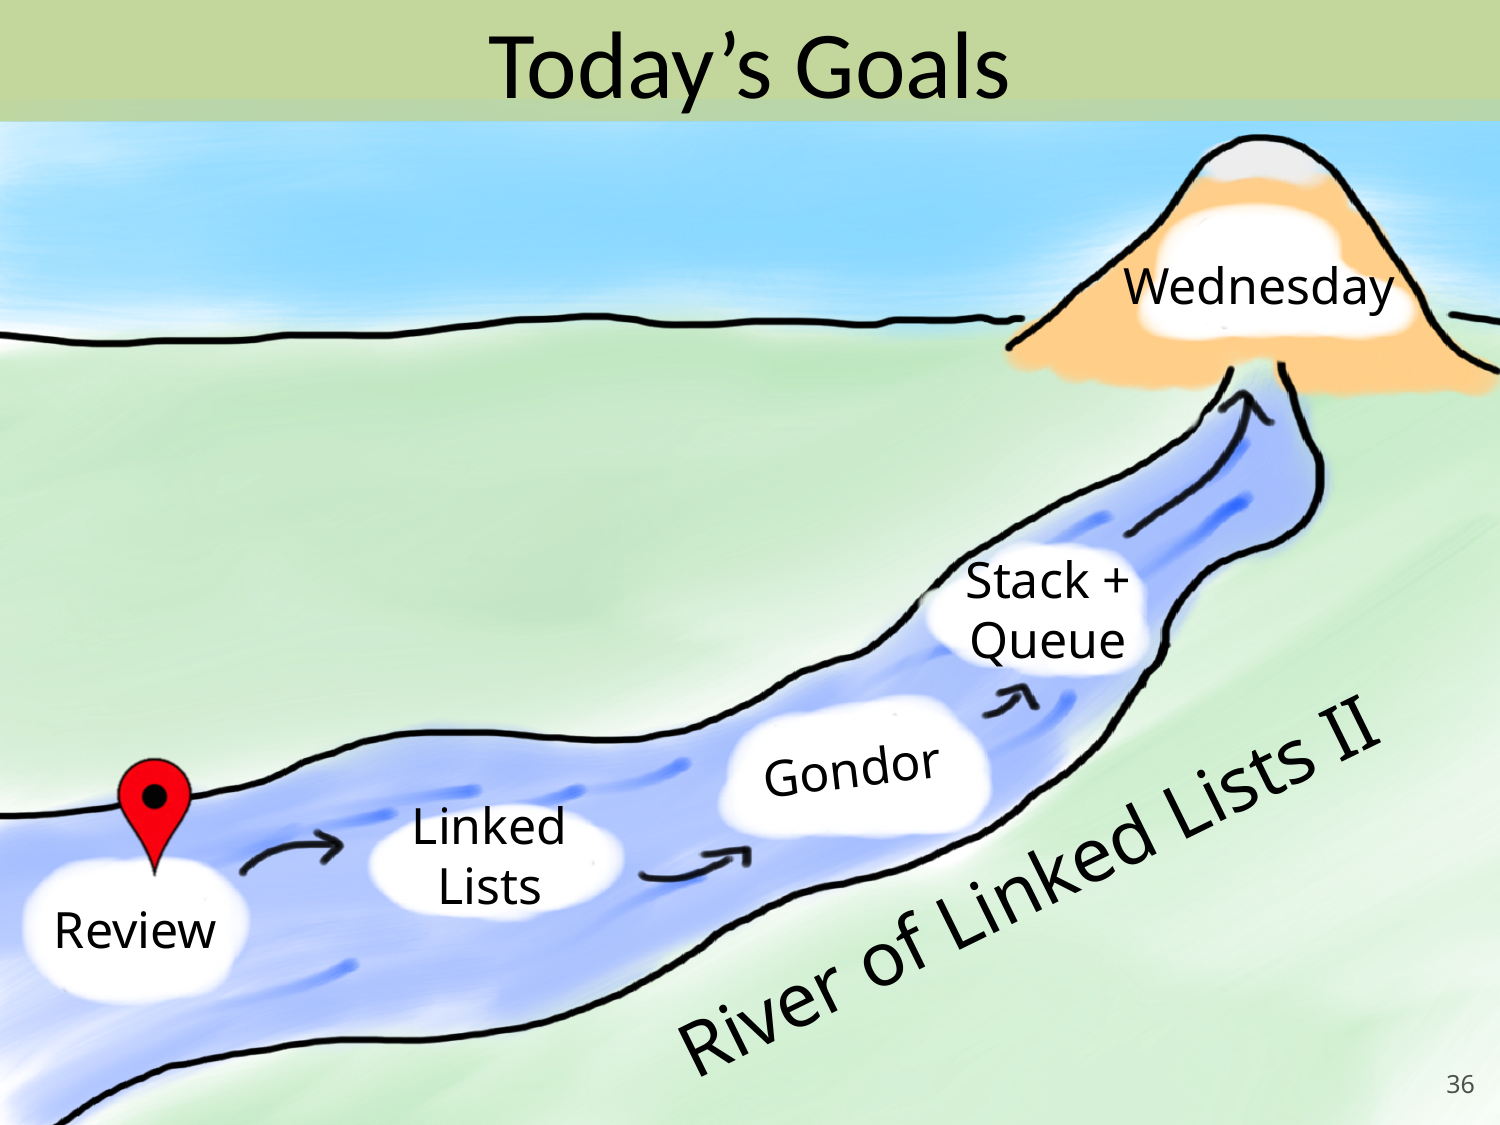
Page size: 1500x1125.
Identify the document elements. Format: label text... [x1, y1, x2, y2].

picture [0, 60, 1500, 1125]
text_box Today’s Goals [0, 0, 1500, 58]
